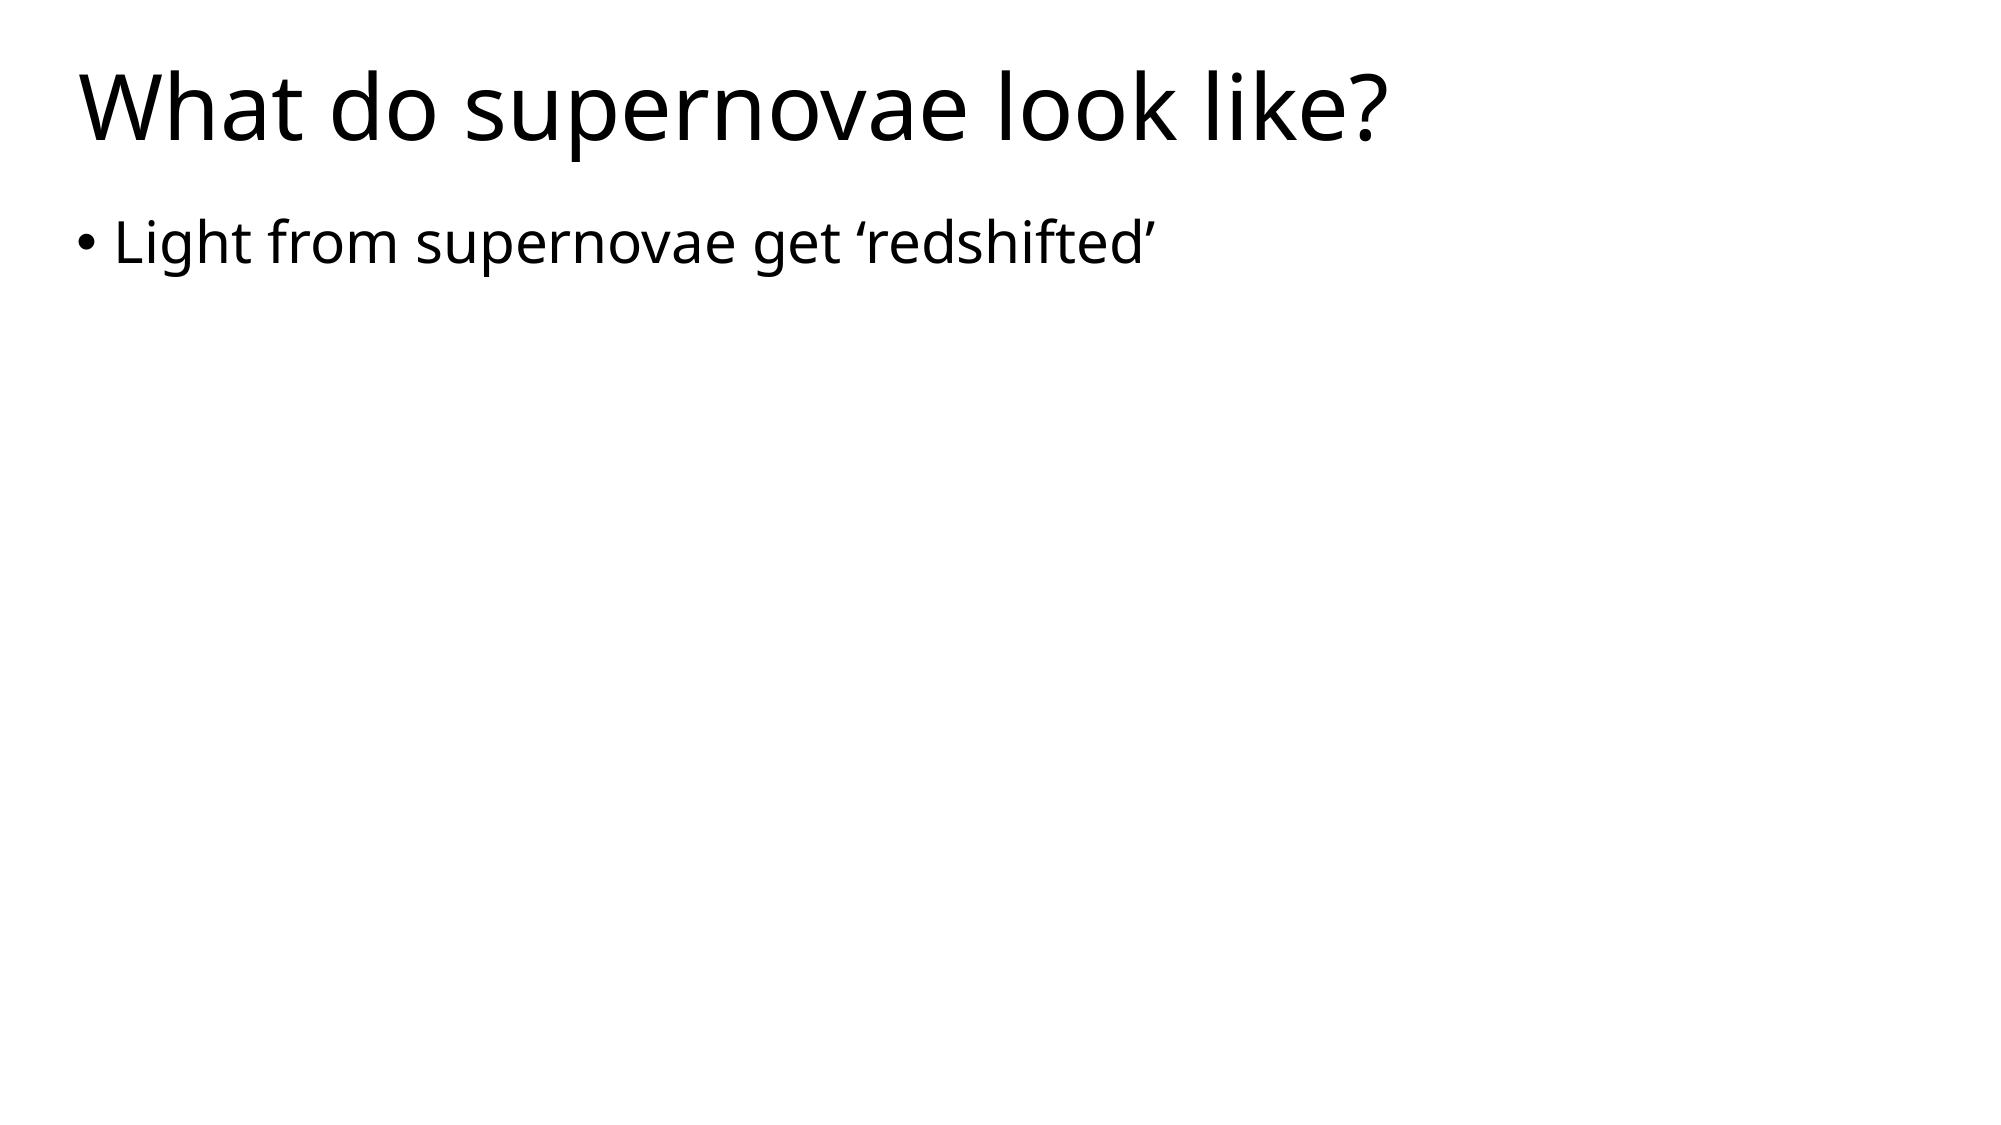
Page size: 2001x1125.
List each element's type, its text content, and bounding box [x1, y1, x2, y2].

text_box What do supernovae look like? [63, 1, 1789, 220]
list Light from supernovae get ‘redshifted’ [61, 205, 1689, 920]
